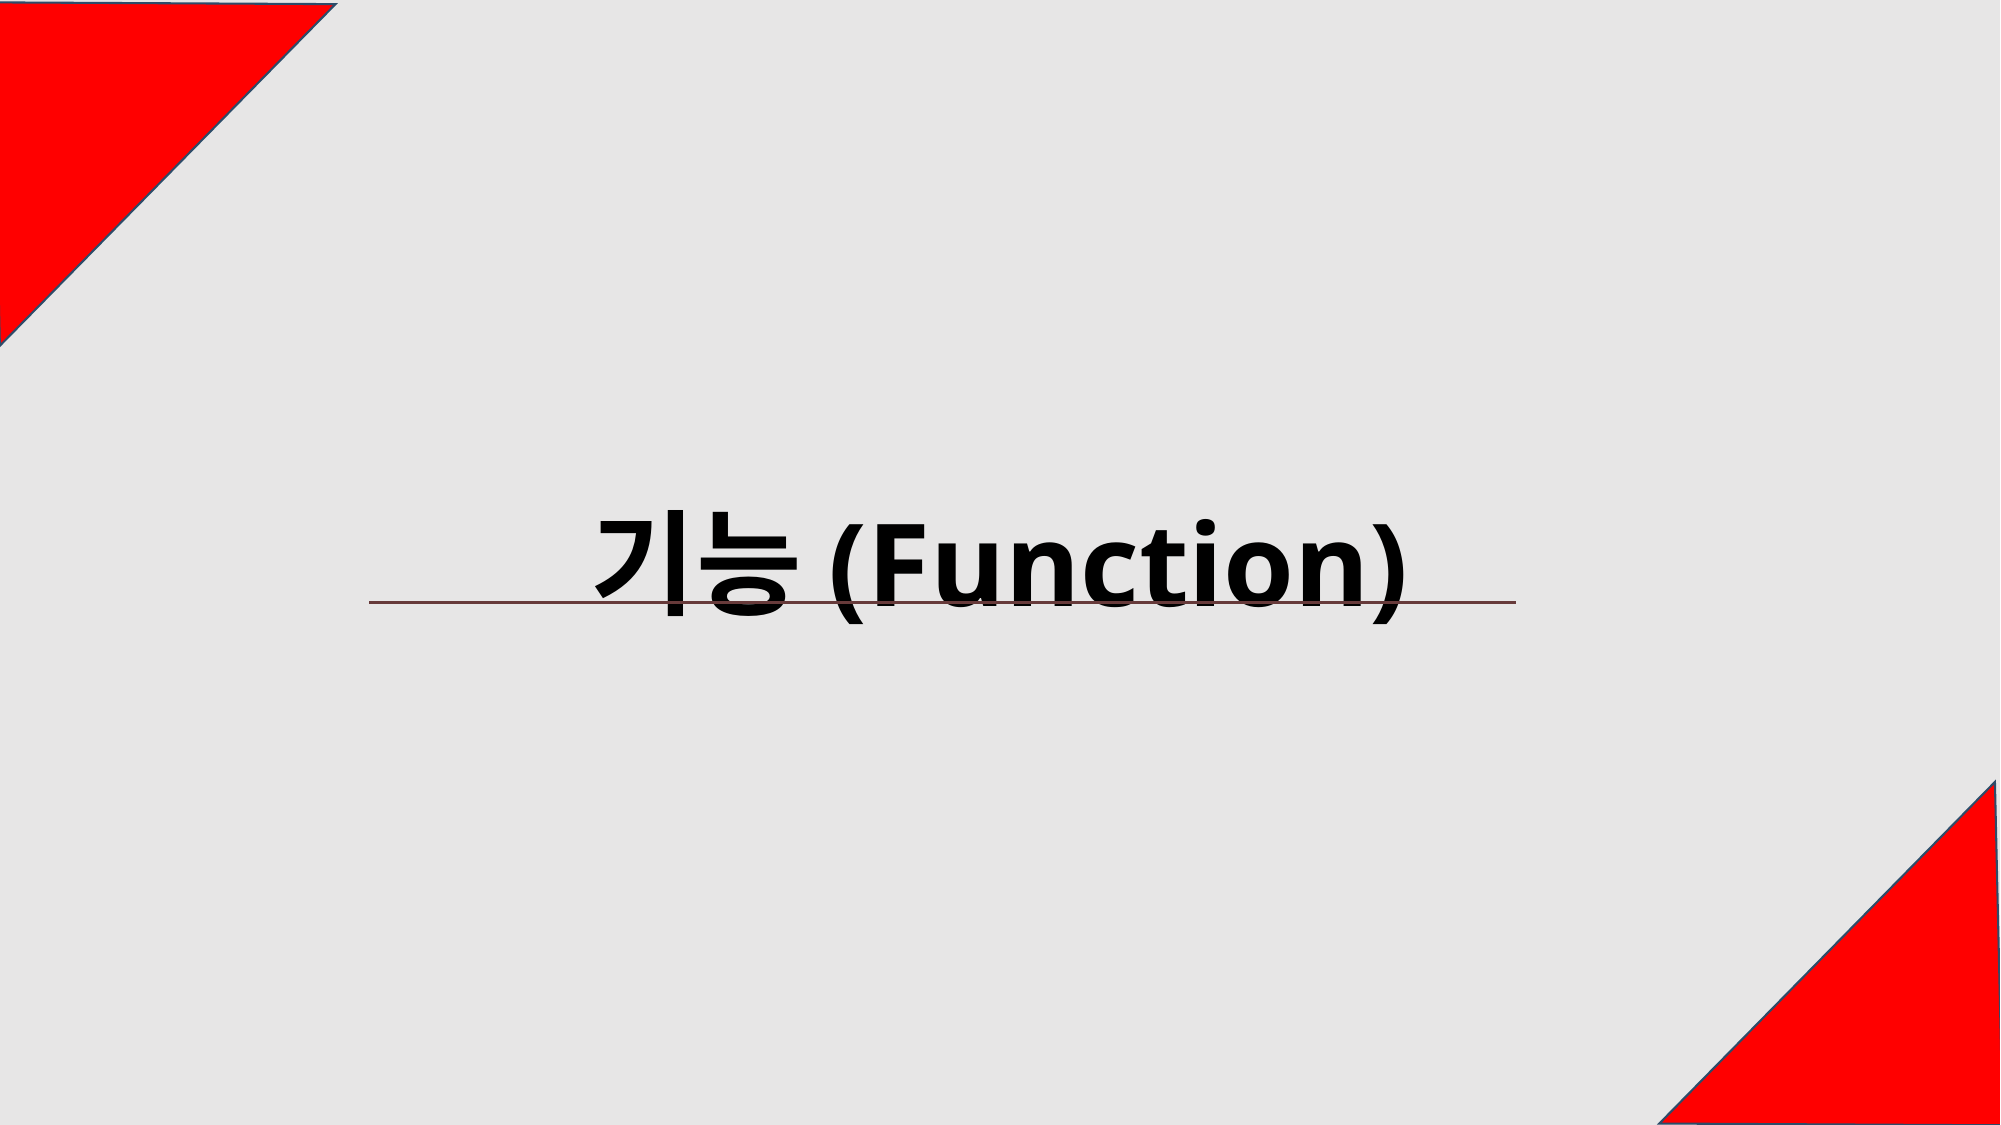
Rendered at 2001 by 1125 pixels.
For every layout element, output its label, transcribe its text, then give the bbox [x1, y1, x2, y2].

text_box 기능(Function) [0, 416, 2000, 637]
text_box [1656, 779, 2000, 1125]
text_box [0, 1, 338, 348]
